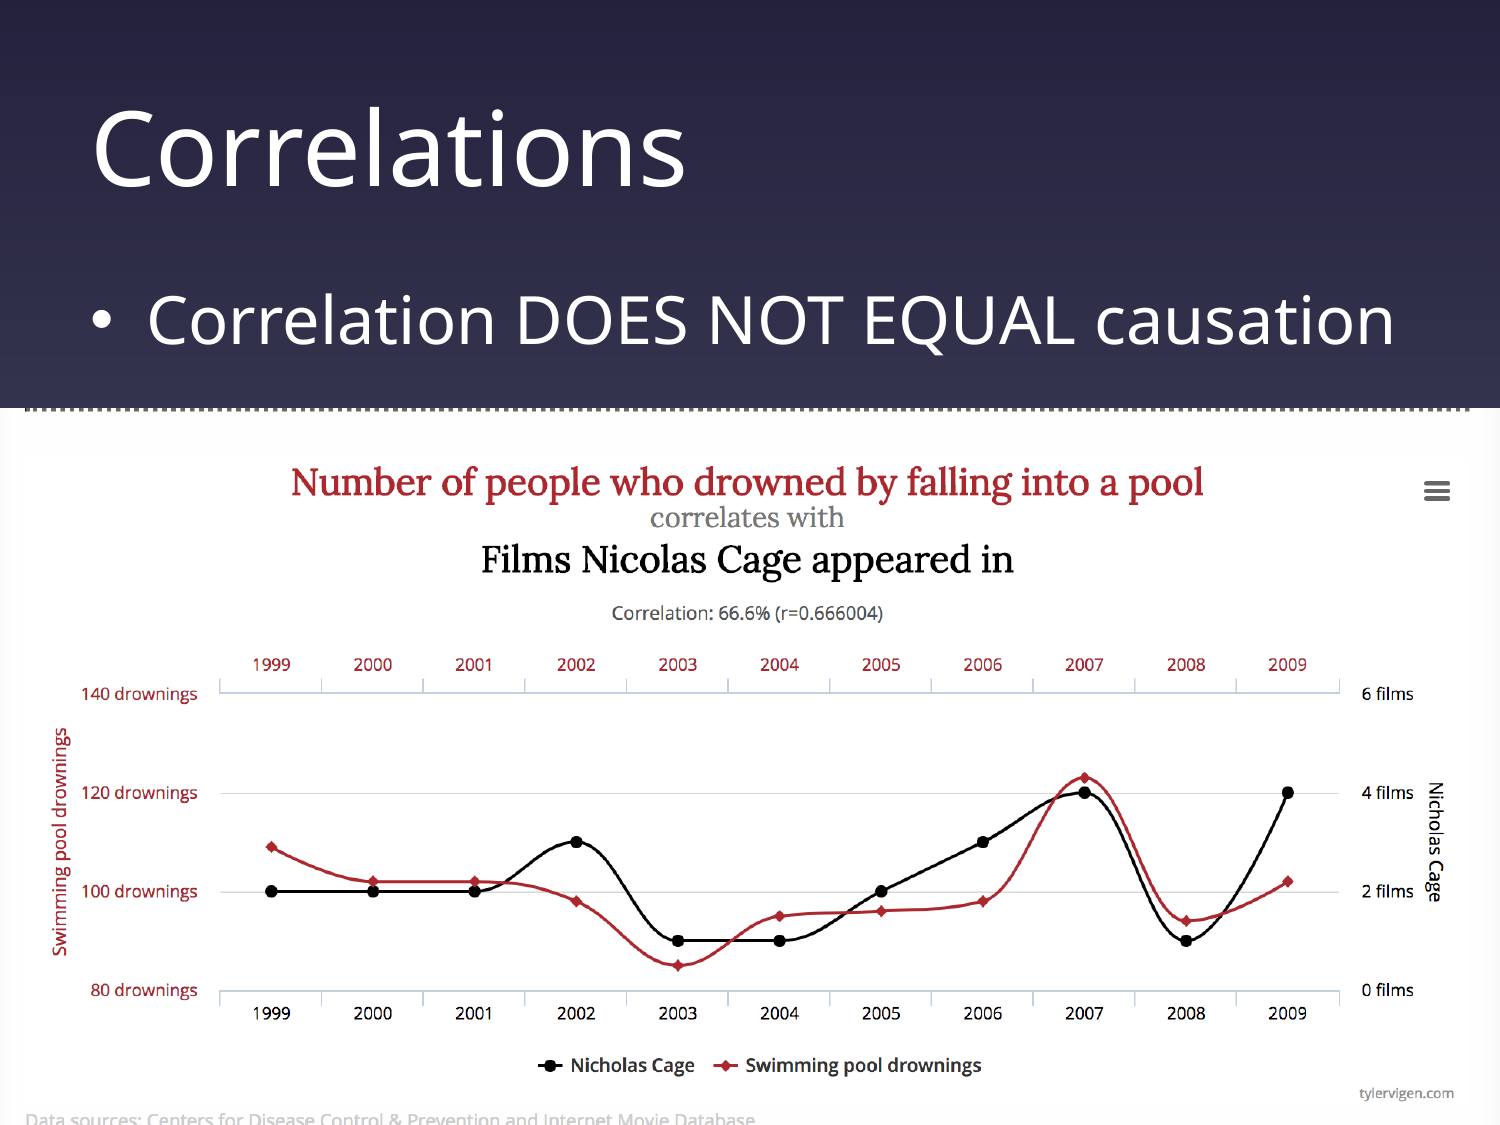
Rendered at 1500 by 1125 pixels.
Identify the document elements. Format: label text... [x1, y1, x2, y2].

list Correlation DOES NOT EQUAL causation [75, 262, 1425, 407]
picture [0, 408, 1500, 1125]
title Correlations [75, 75, 1425, 262]
